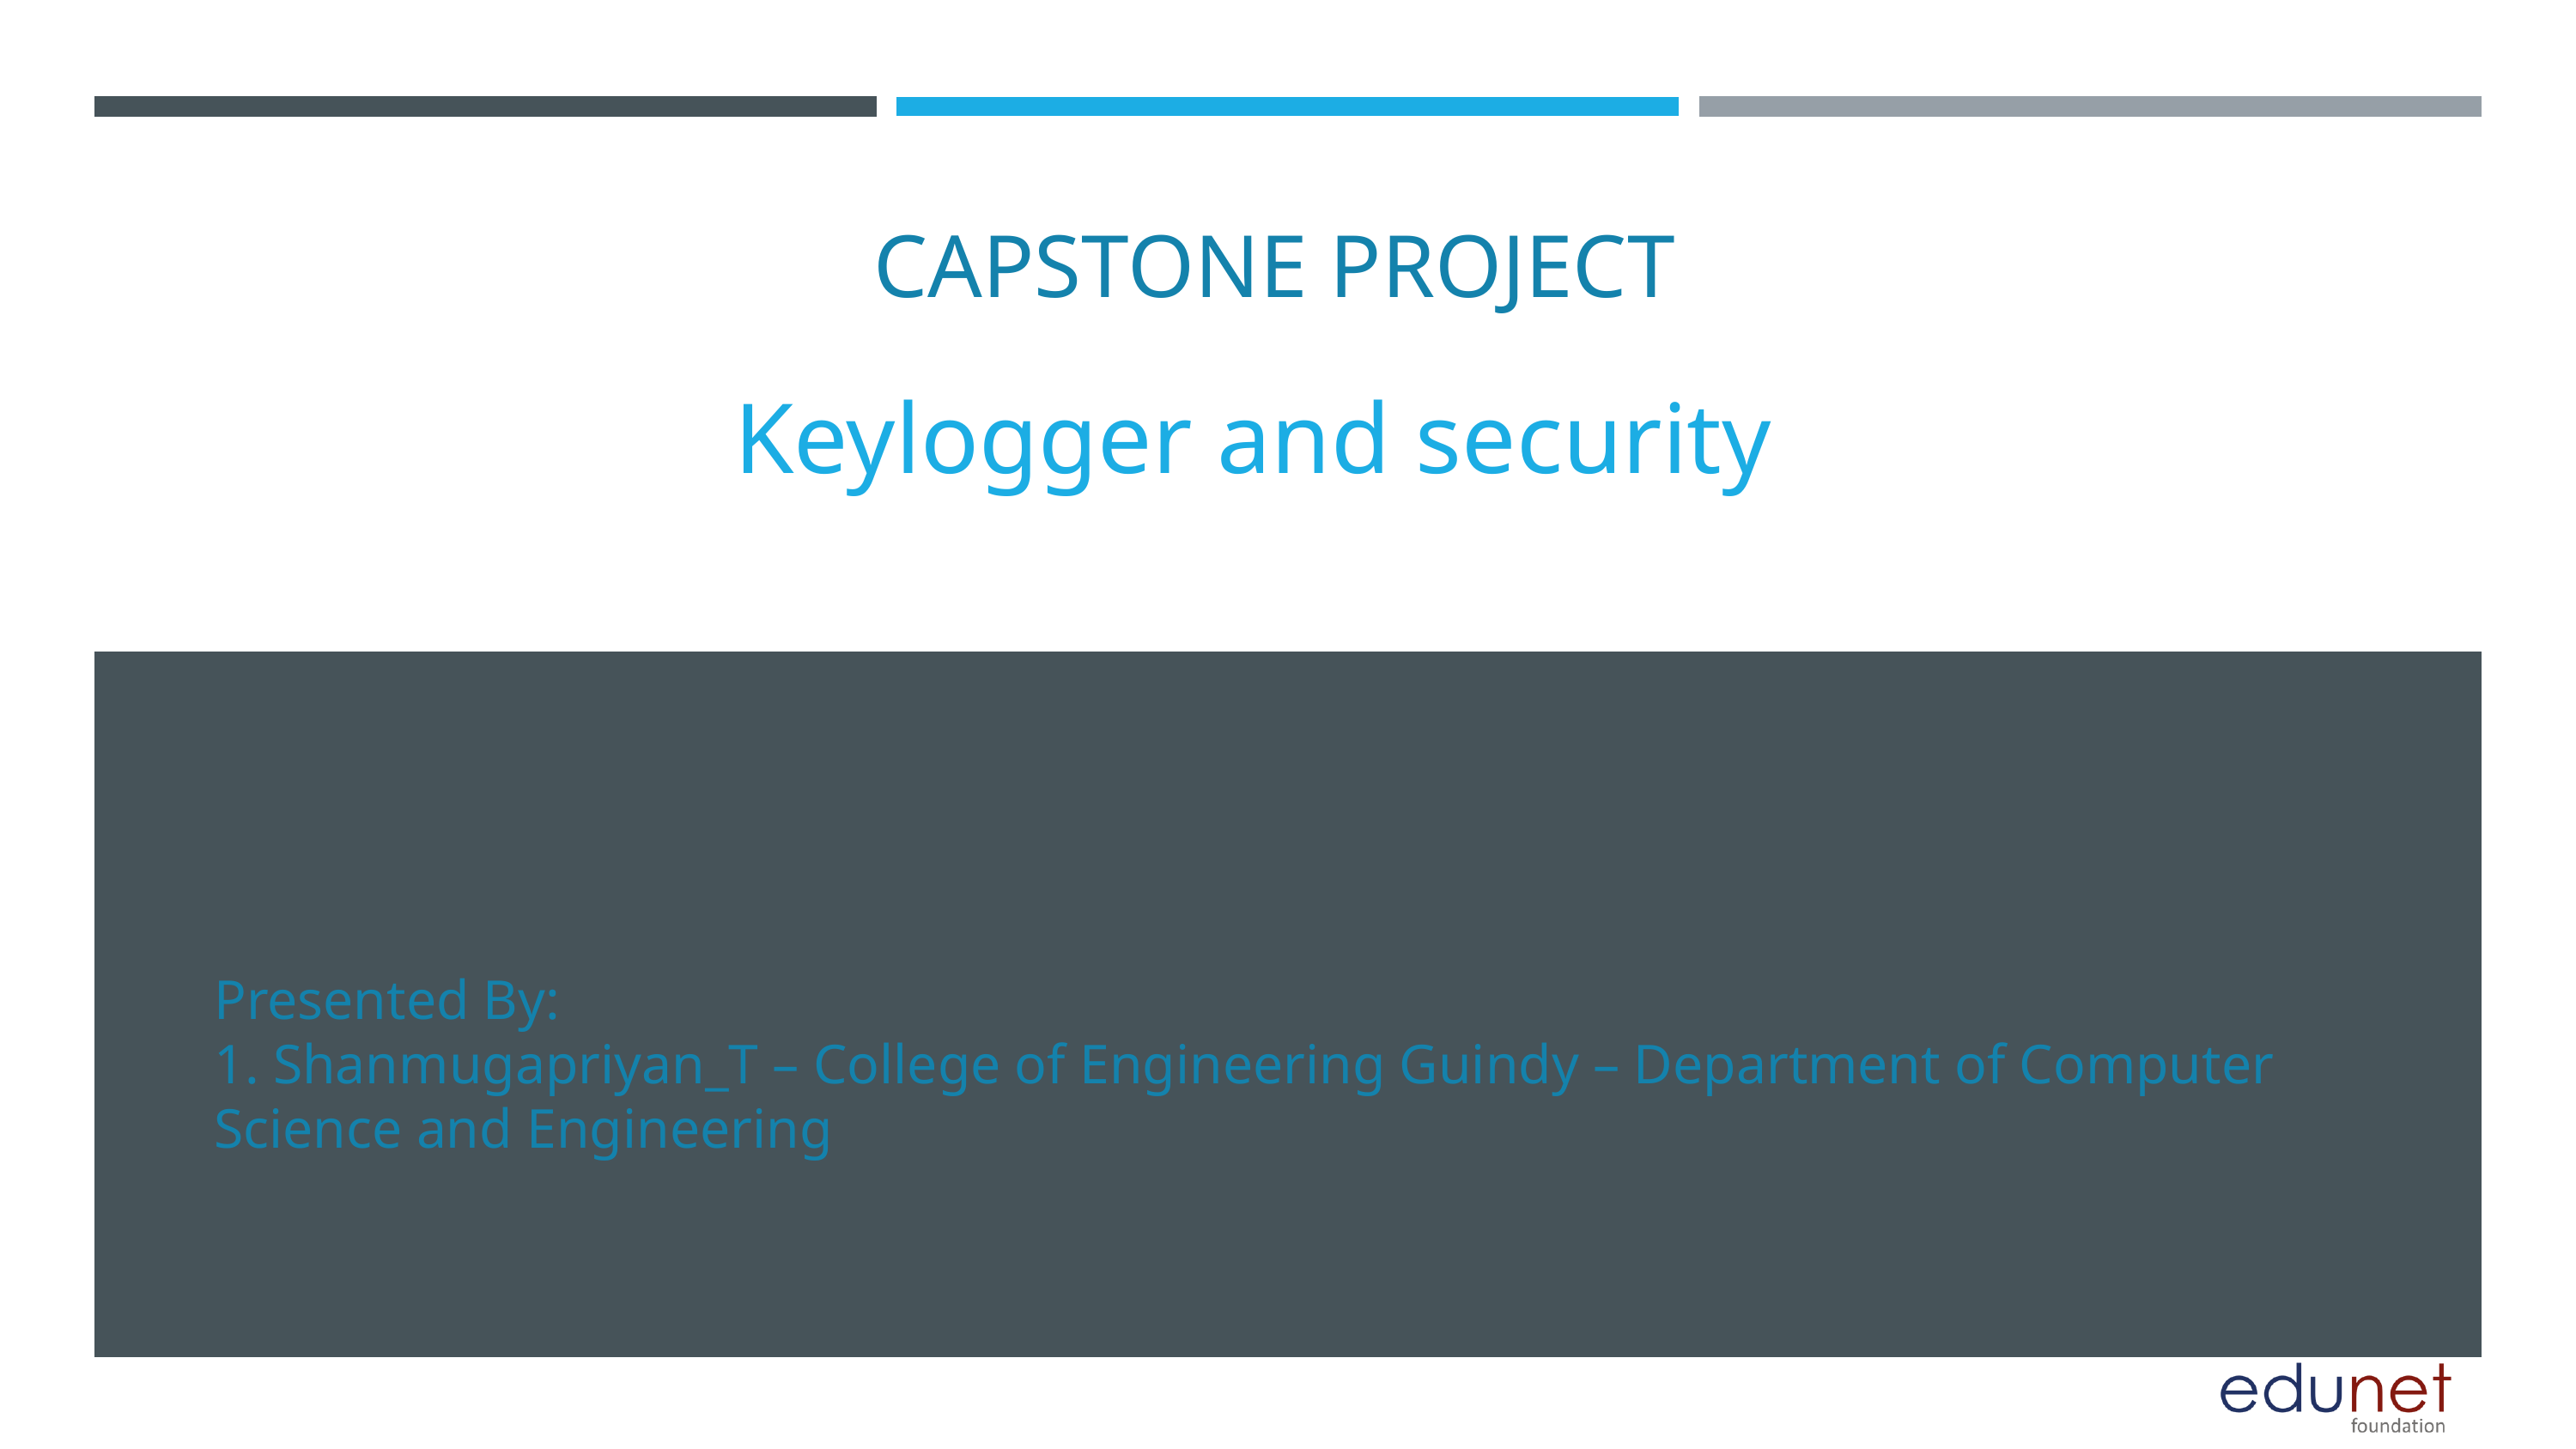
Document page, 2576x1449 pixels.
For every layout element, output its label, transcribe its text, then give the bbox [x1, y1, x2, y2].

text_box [94, 652, 2482, 1357]
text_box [94, 96, 878, 118]
text_box CAPSTONE PROJECT [0, 211, 2576, 315]
text_box [2215, 1367, 2454, 1437]
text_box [1698, 95, 2482, 118]
text_box Keylogger and security [300, 376, 2207, 493]
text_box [896, 96, 1680, 117]
